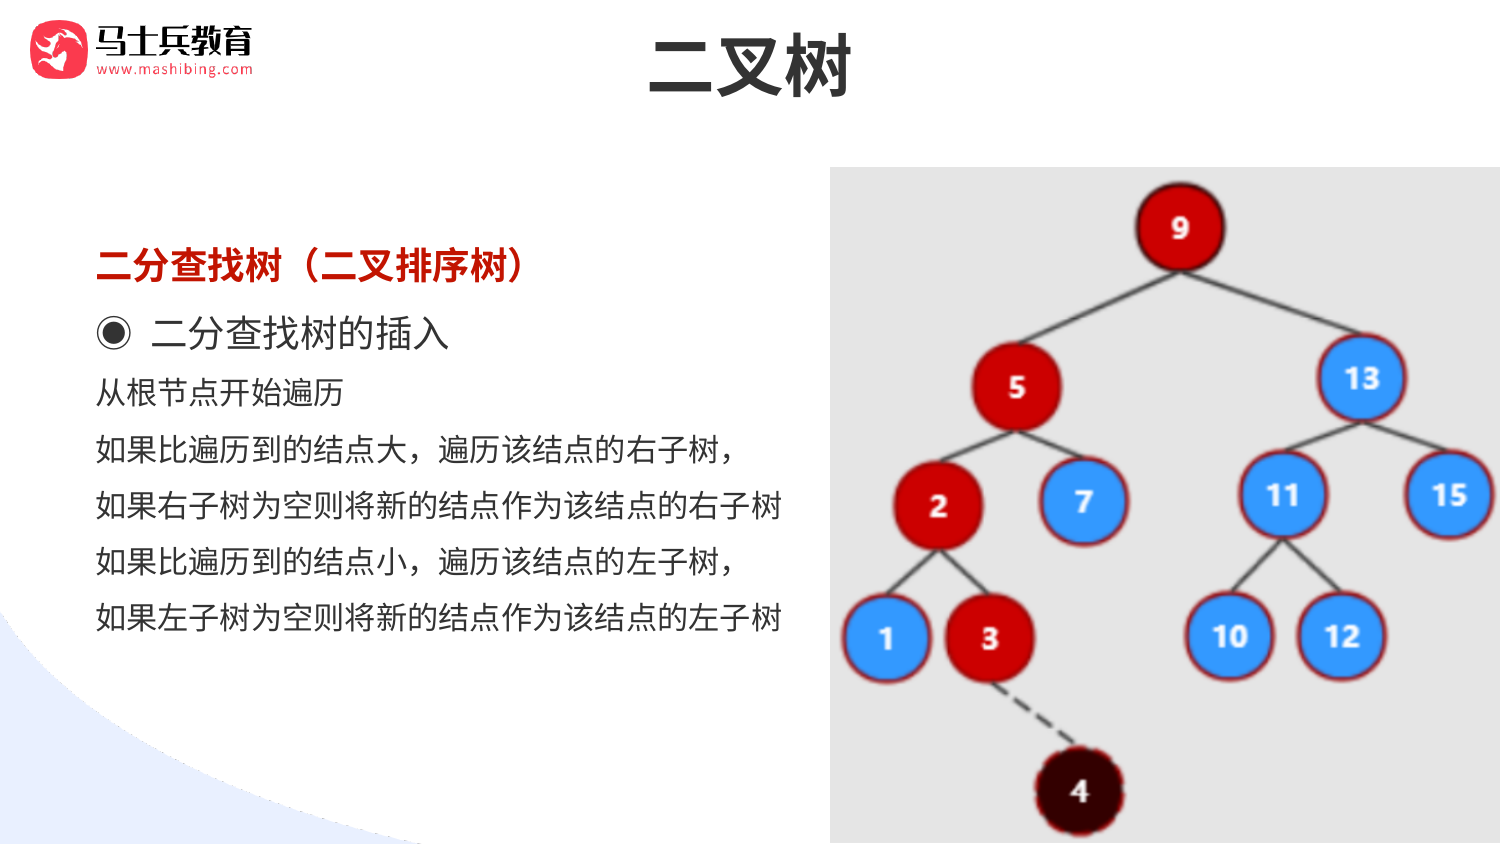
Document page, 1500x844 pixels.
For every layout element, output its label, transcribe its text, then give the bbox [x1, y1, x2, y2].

text_box 二分查找树（二叉排序树） ◉ 二分查找树的插入 从根节点开始遍历 如果比遍历到的结点大，遍历该结点的右子树， 如果右子树为空则将新的结点作为该结点的右子树 如果比遍历到的结点小，遍历该结点的左子树， 如果左子树为空则将新的结点作为该结点的左子树 [80, 168, 829, 610]
picture [30, 20, 252, 79]
text_box 二叉树 [403, 0, 1097, 129]
picture [0, 167, 1500, 844]
